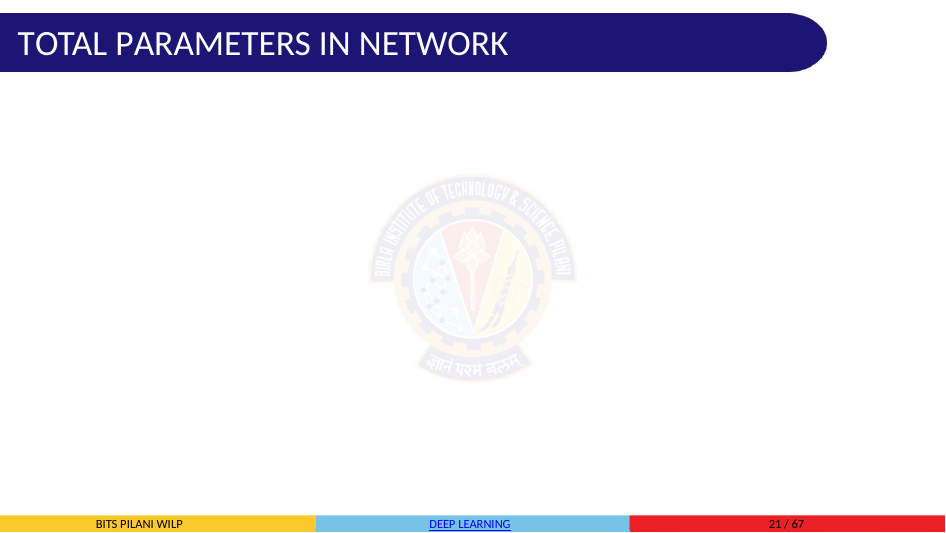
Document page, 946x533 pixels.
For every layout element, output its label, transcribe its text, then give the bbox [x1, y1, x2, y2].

title Total Parameters in Network [15, 17, 586, 110]
picture [0, 13, 945, 515]
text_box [0, 515, 946, 531]
